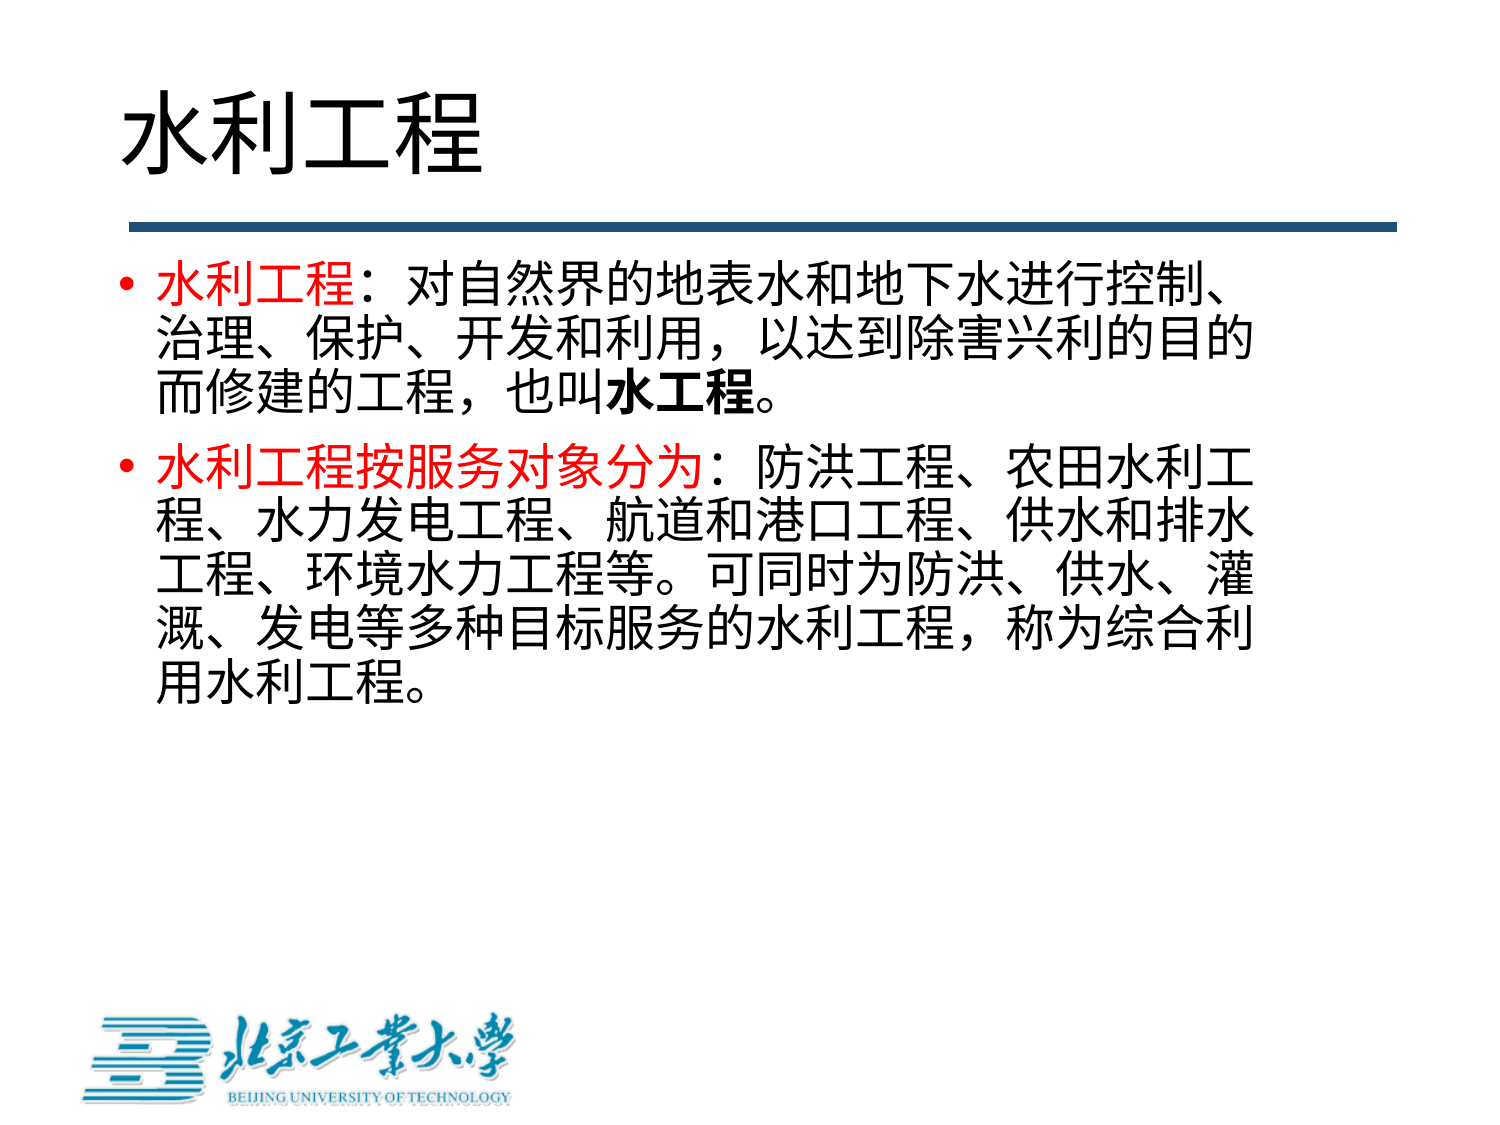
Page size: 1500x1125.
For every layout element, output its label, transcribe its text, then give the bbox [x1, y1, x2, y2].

text_box 水利工程：对自然界的地表水和地下水进行控制、治理、保护、开发和利用，以达到除害兴利的目的而修建的工程，也叫水工程。 水利工程按服务对象分为：防洪工程、农田水利工程、水力发电工程、航道和港口工程、供水和排水工程、环境水力工程等。可同时为防洪、供水、灌溉、发电等多种目标服务的水利工程，称为综合利用水利工程。 [103, 251, 1314, 759]
picture [67, 1001, 561, 1125]
title 水利工程 [103, 59, 1397, 216]
